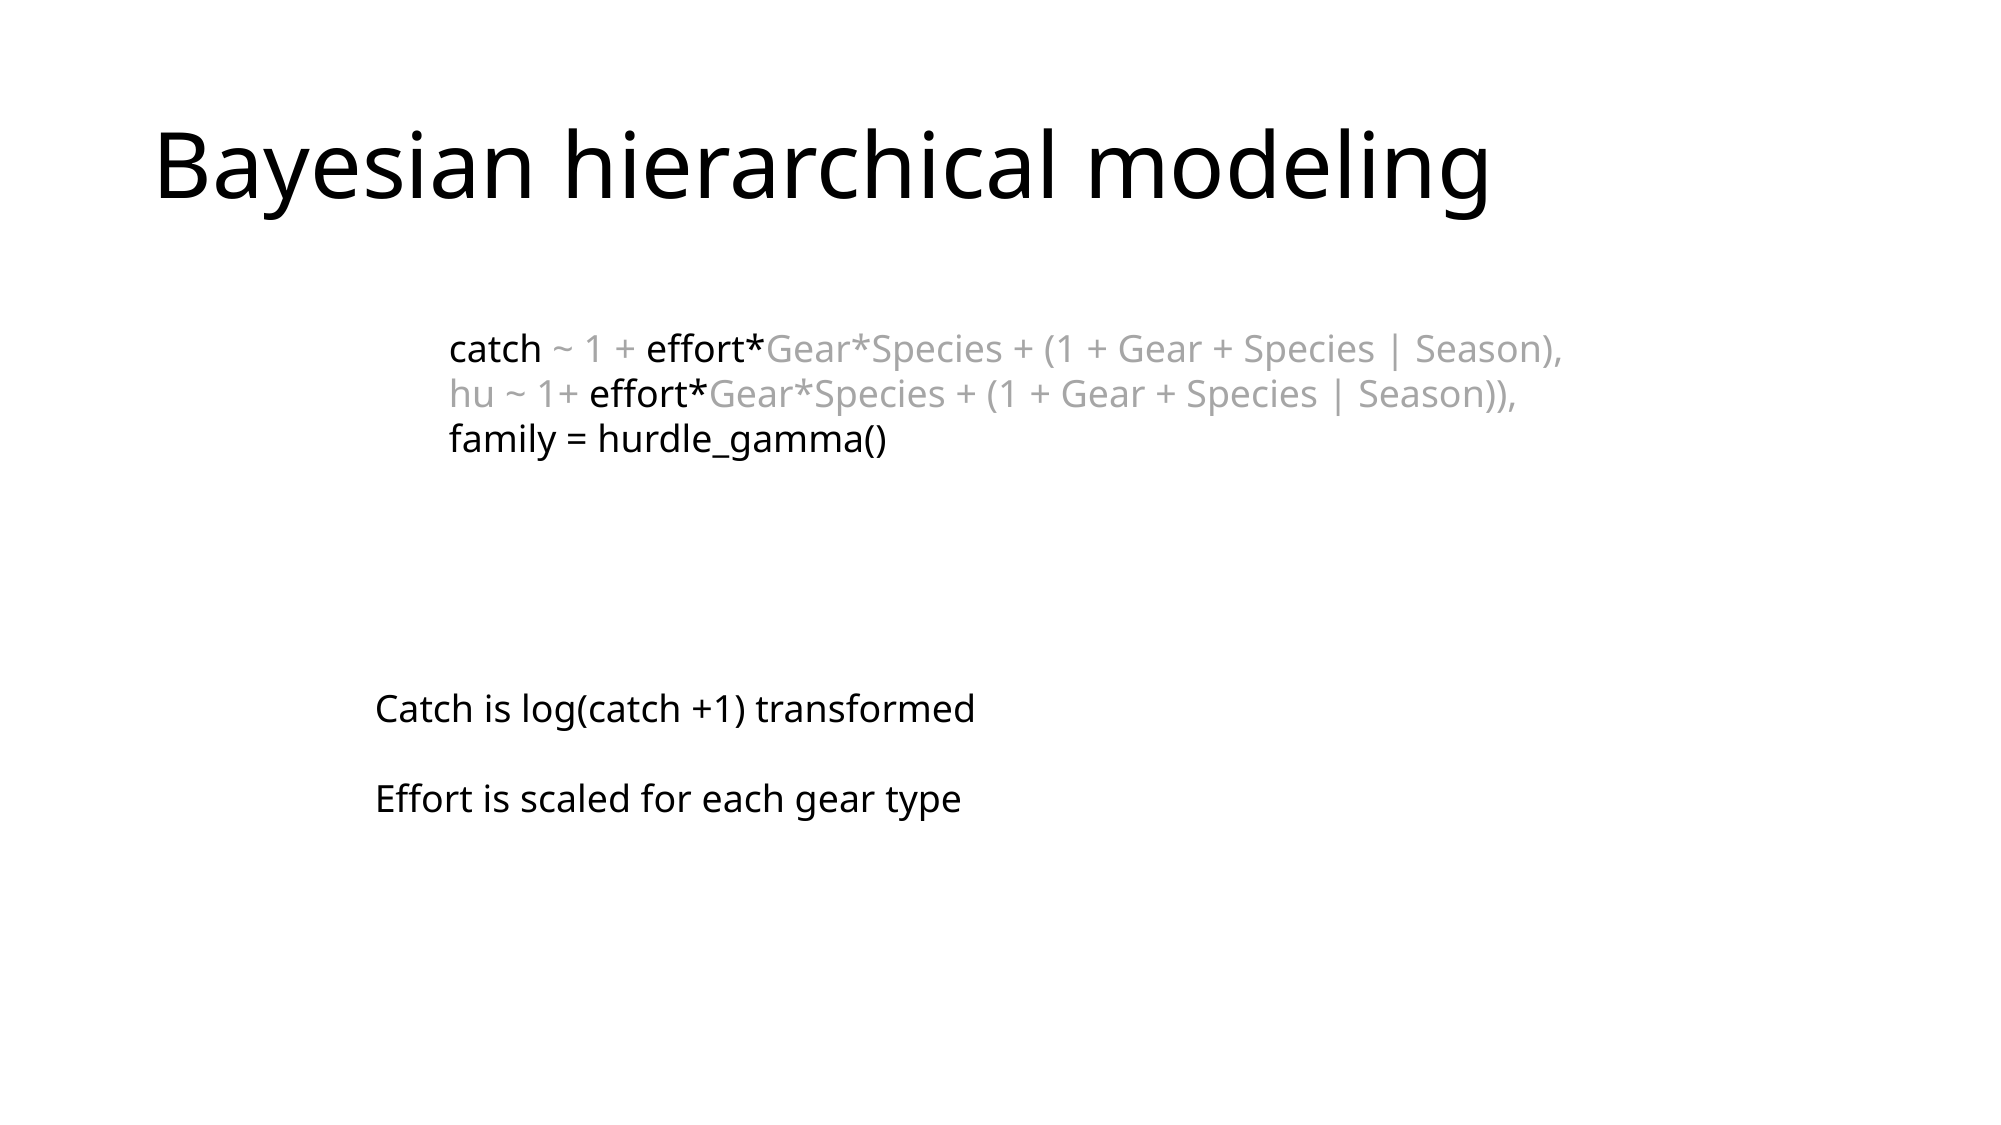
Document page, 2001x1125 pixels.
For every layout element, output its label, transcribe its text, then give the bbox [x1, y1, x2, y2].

text_box Catch is log(catch +1) transformed Effort is scaled for each gear type [360, 678, 992, 828]
text_box catch ~ 1 + effort*Gear*Species + (1 + Gear + Species | Season), hu ~ 1+ effort*Gear*Species + (1 + Gear + Species | Season)), family = hurdle_gamma() [434, 317, 1784, 468]
title Bayesian hierarchical modeling [137, 59, 1863, 278]
